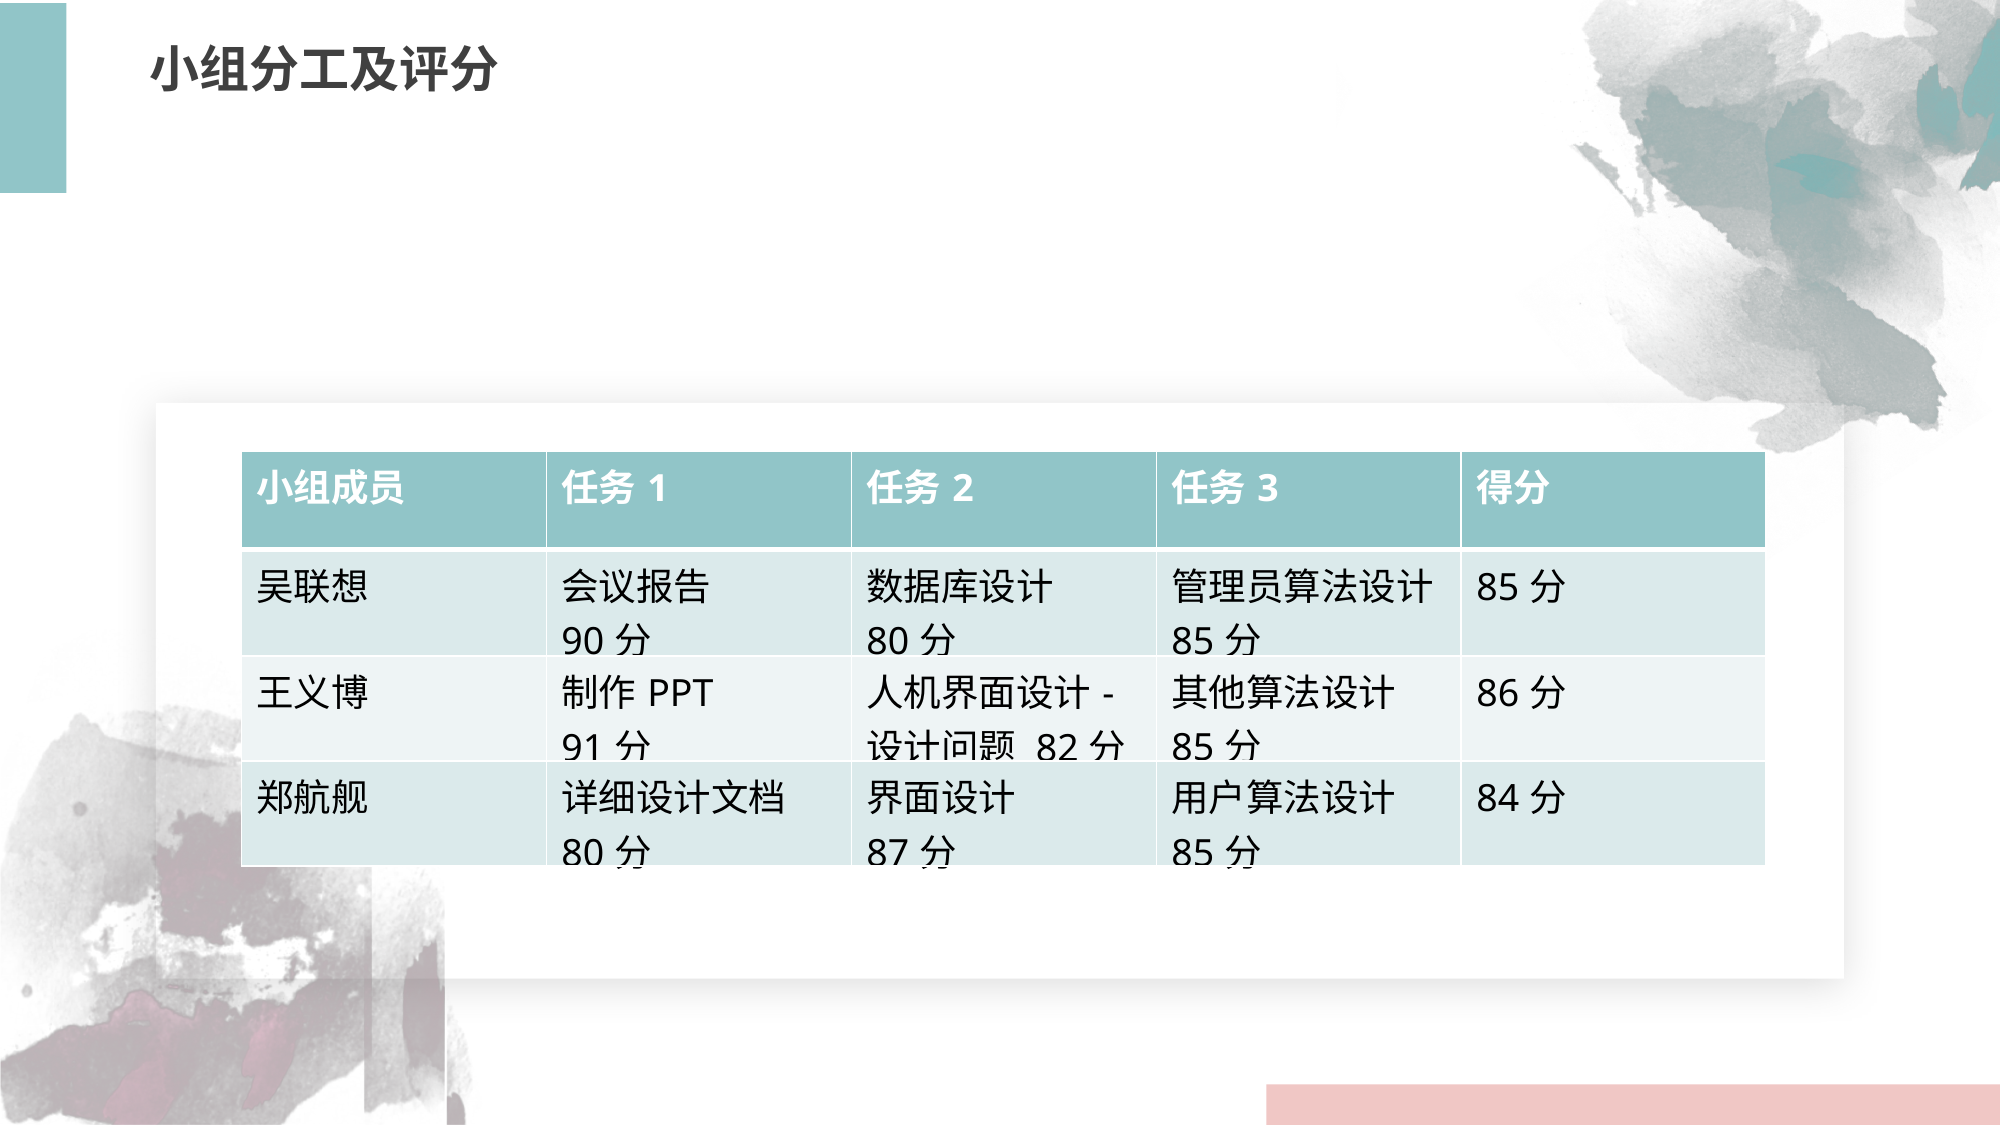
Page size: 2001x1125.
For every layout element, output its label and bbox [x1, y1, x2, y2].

text_box [0, 0, 2000, 1125]
